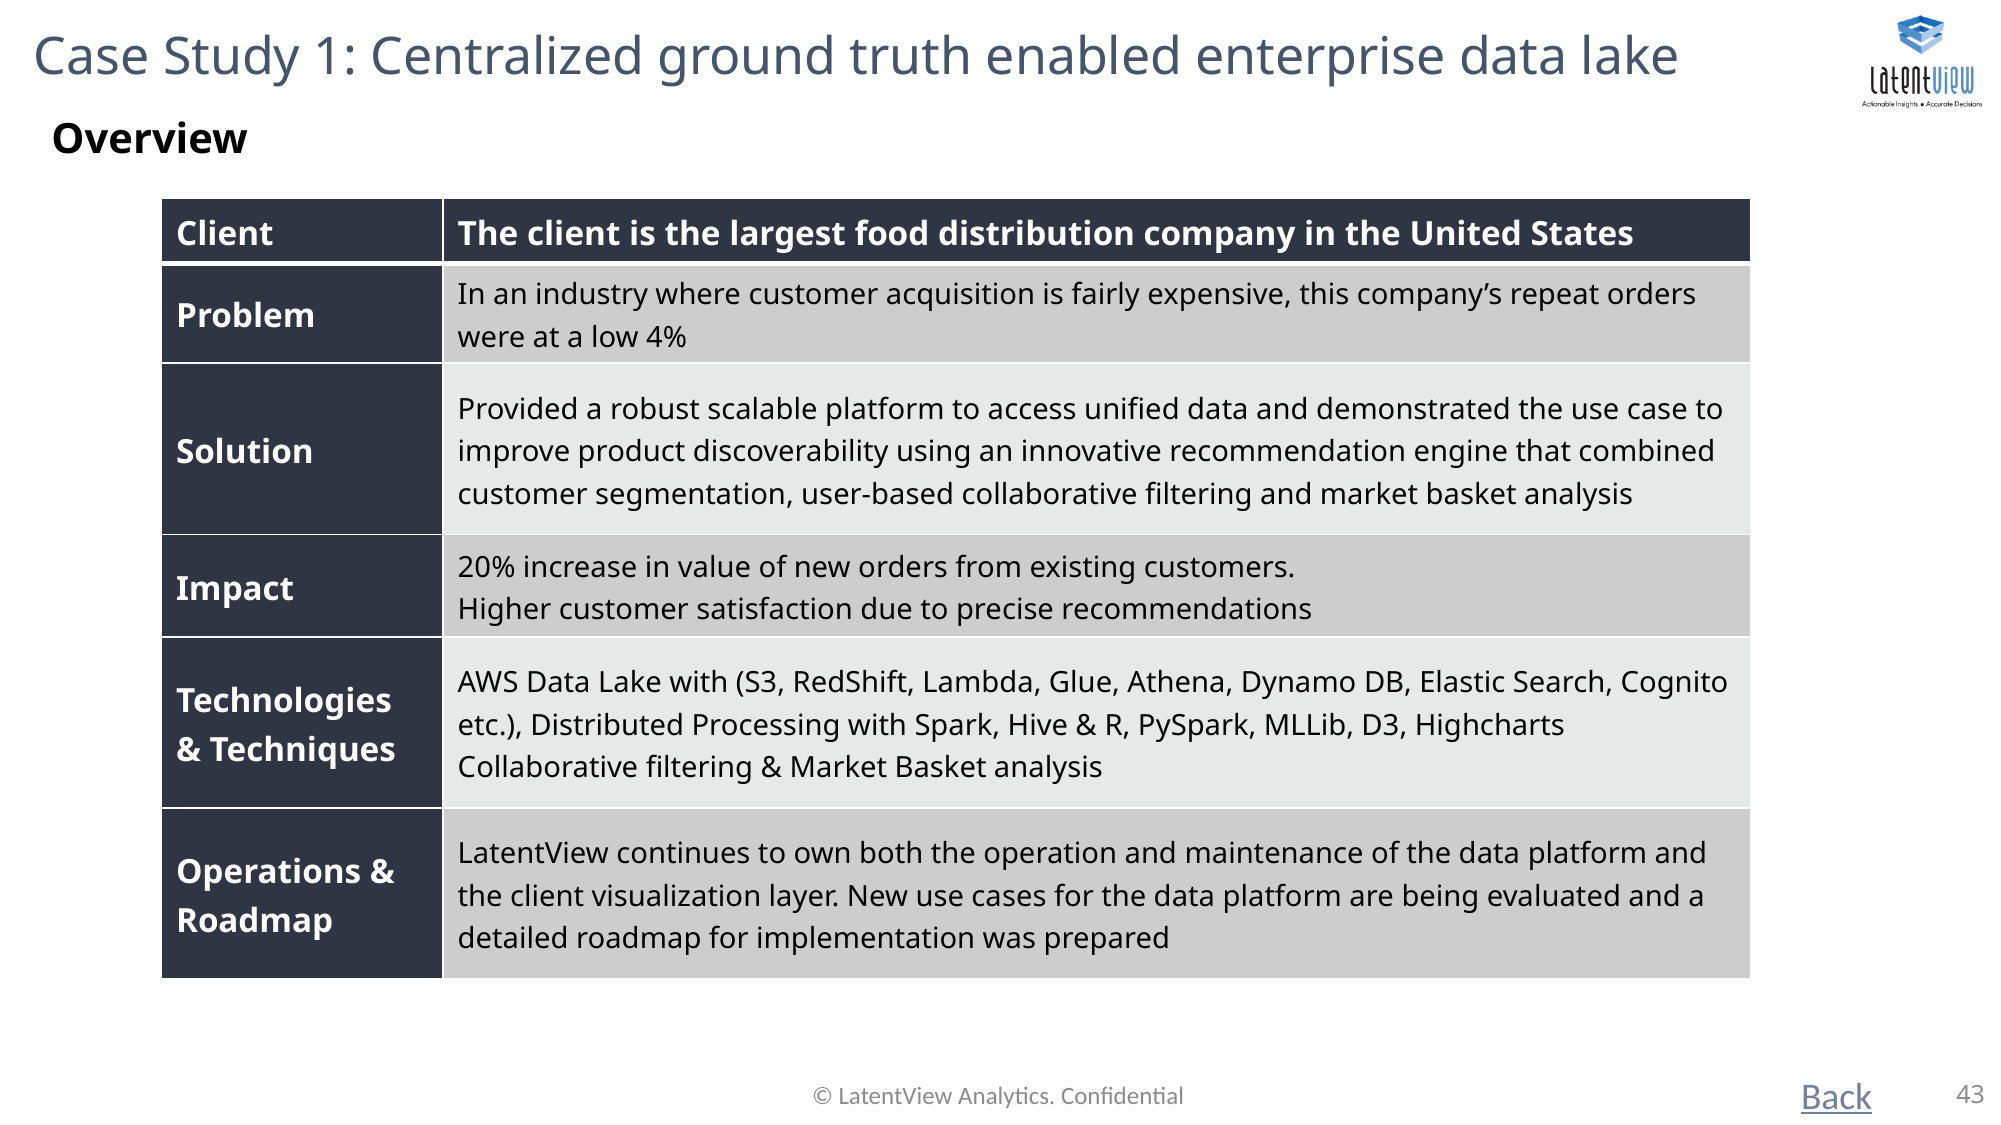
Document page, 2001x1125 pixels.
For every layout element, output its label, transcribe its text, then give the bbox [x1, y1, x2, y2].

table_cell Operations & Roadmap [162, 809, 442, 978]
table_cell Impact [162, 535, 442, 636]
table_cell In an industry where customer acquisition is fairly expensive, this company’s repeat orders were at a low 4% [444, 266, 1750, 362]
table_cell Problem [162, 266, 442, 362]
footer © LatentView Analytics. Confidential [660, 1065, 1336, 1125]
table_cell Provided a robust scalable platform to access unified data and demonstrated the use case to improve product discoverability using an innovative recommendation engine that combined customer segmentation, user-based collaborative filtering and market basket analysis [444, 364, 1750, 534]
table_cell Solution [162, 364, 442, 534]
title Case Study 1: Centralized ground truth enabled enterprise data lake [18, 0, 1856, 116]
table_header Client [162, 199, 442, 261]
picture [1862, 15, 1982, 108]
slide_number 43 [1550, 1065, 2000, 1125]
table_cell 20% increase in value of new orders from existing customers. Higher customer satisfaction due to precise recommendations [444, 535, 1750, 636]
table_cell LatentView continues to own both the operation and maintenance of the data platform and the client visualization layer. New use cases for the data platform are being evaluated and a detailed roadmap for implementation was prepared [444, 809, 1750, 978]
table_cell AWS Data Lake with (S3, RedShift, Lambda, Glue, Athena, Dynamo DB, Elastic Search, Cognito etc.), Distributed Processing with Spark, Hive & R, PySpark, MLLib, D3, Highcharts Collaborative filtering & Market Basket analysis [444, 638, 1750, 807]
table_header The client is the largest food distribution company in the United States [444, 199, 1750, 261]
text_box Overview [36, 104, 574, 170]
table_cell Technologies & Techniques [162, 638, 442, 807]
